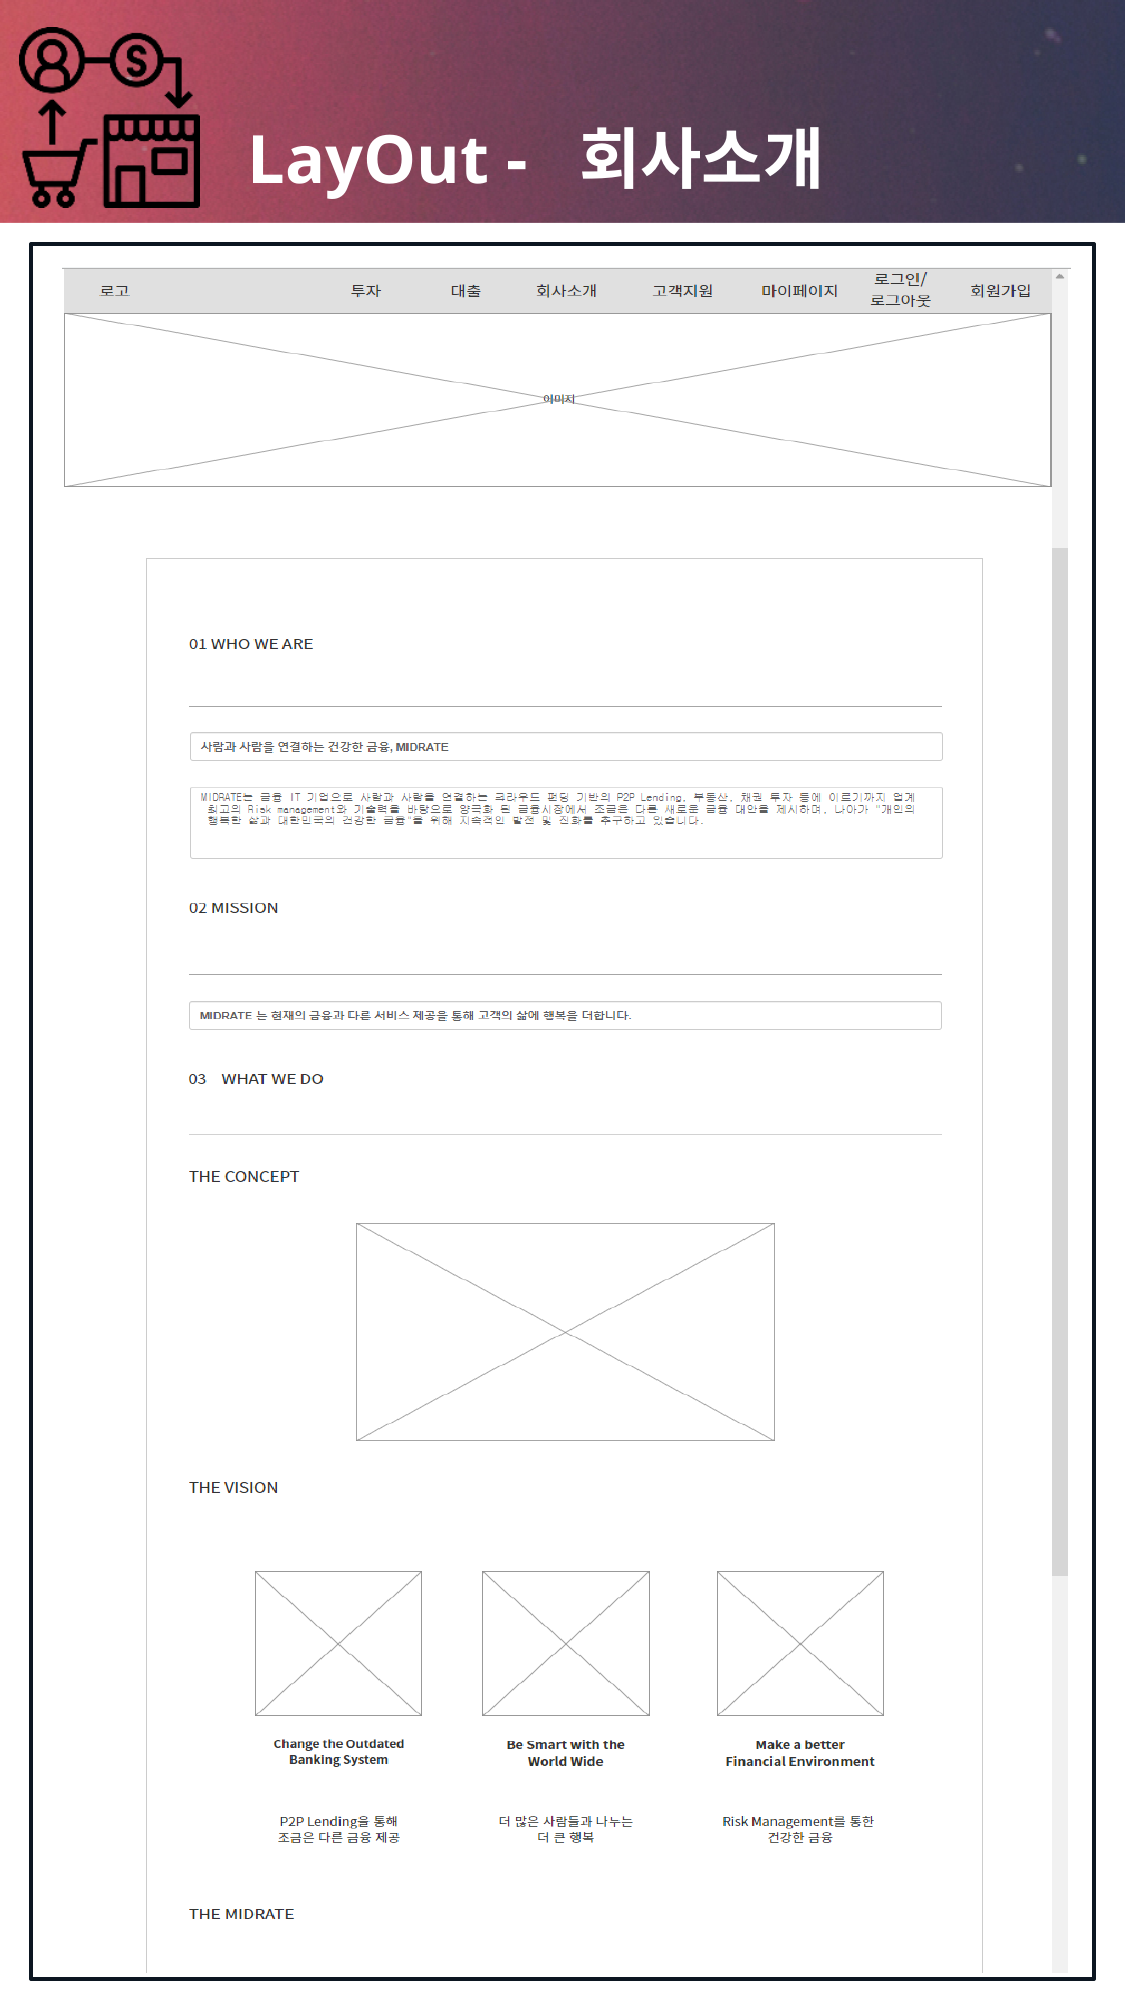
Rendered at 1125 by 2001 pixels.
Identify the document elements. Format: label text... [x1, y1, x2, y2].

title LayOut - 회사소개 [232, 103, 884, 211]
picture [61, 267, 1071, 1973]
text_box [29, 242, 1096, 1981]
picture [0, 0, 1125, 222]
